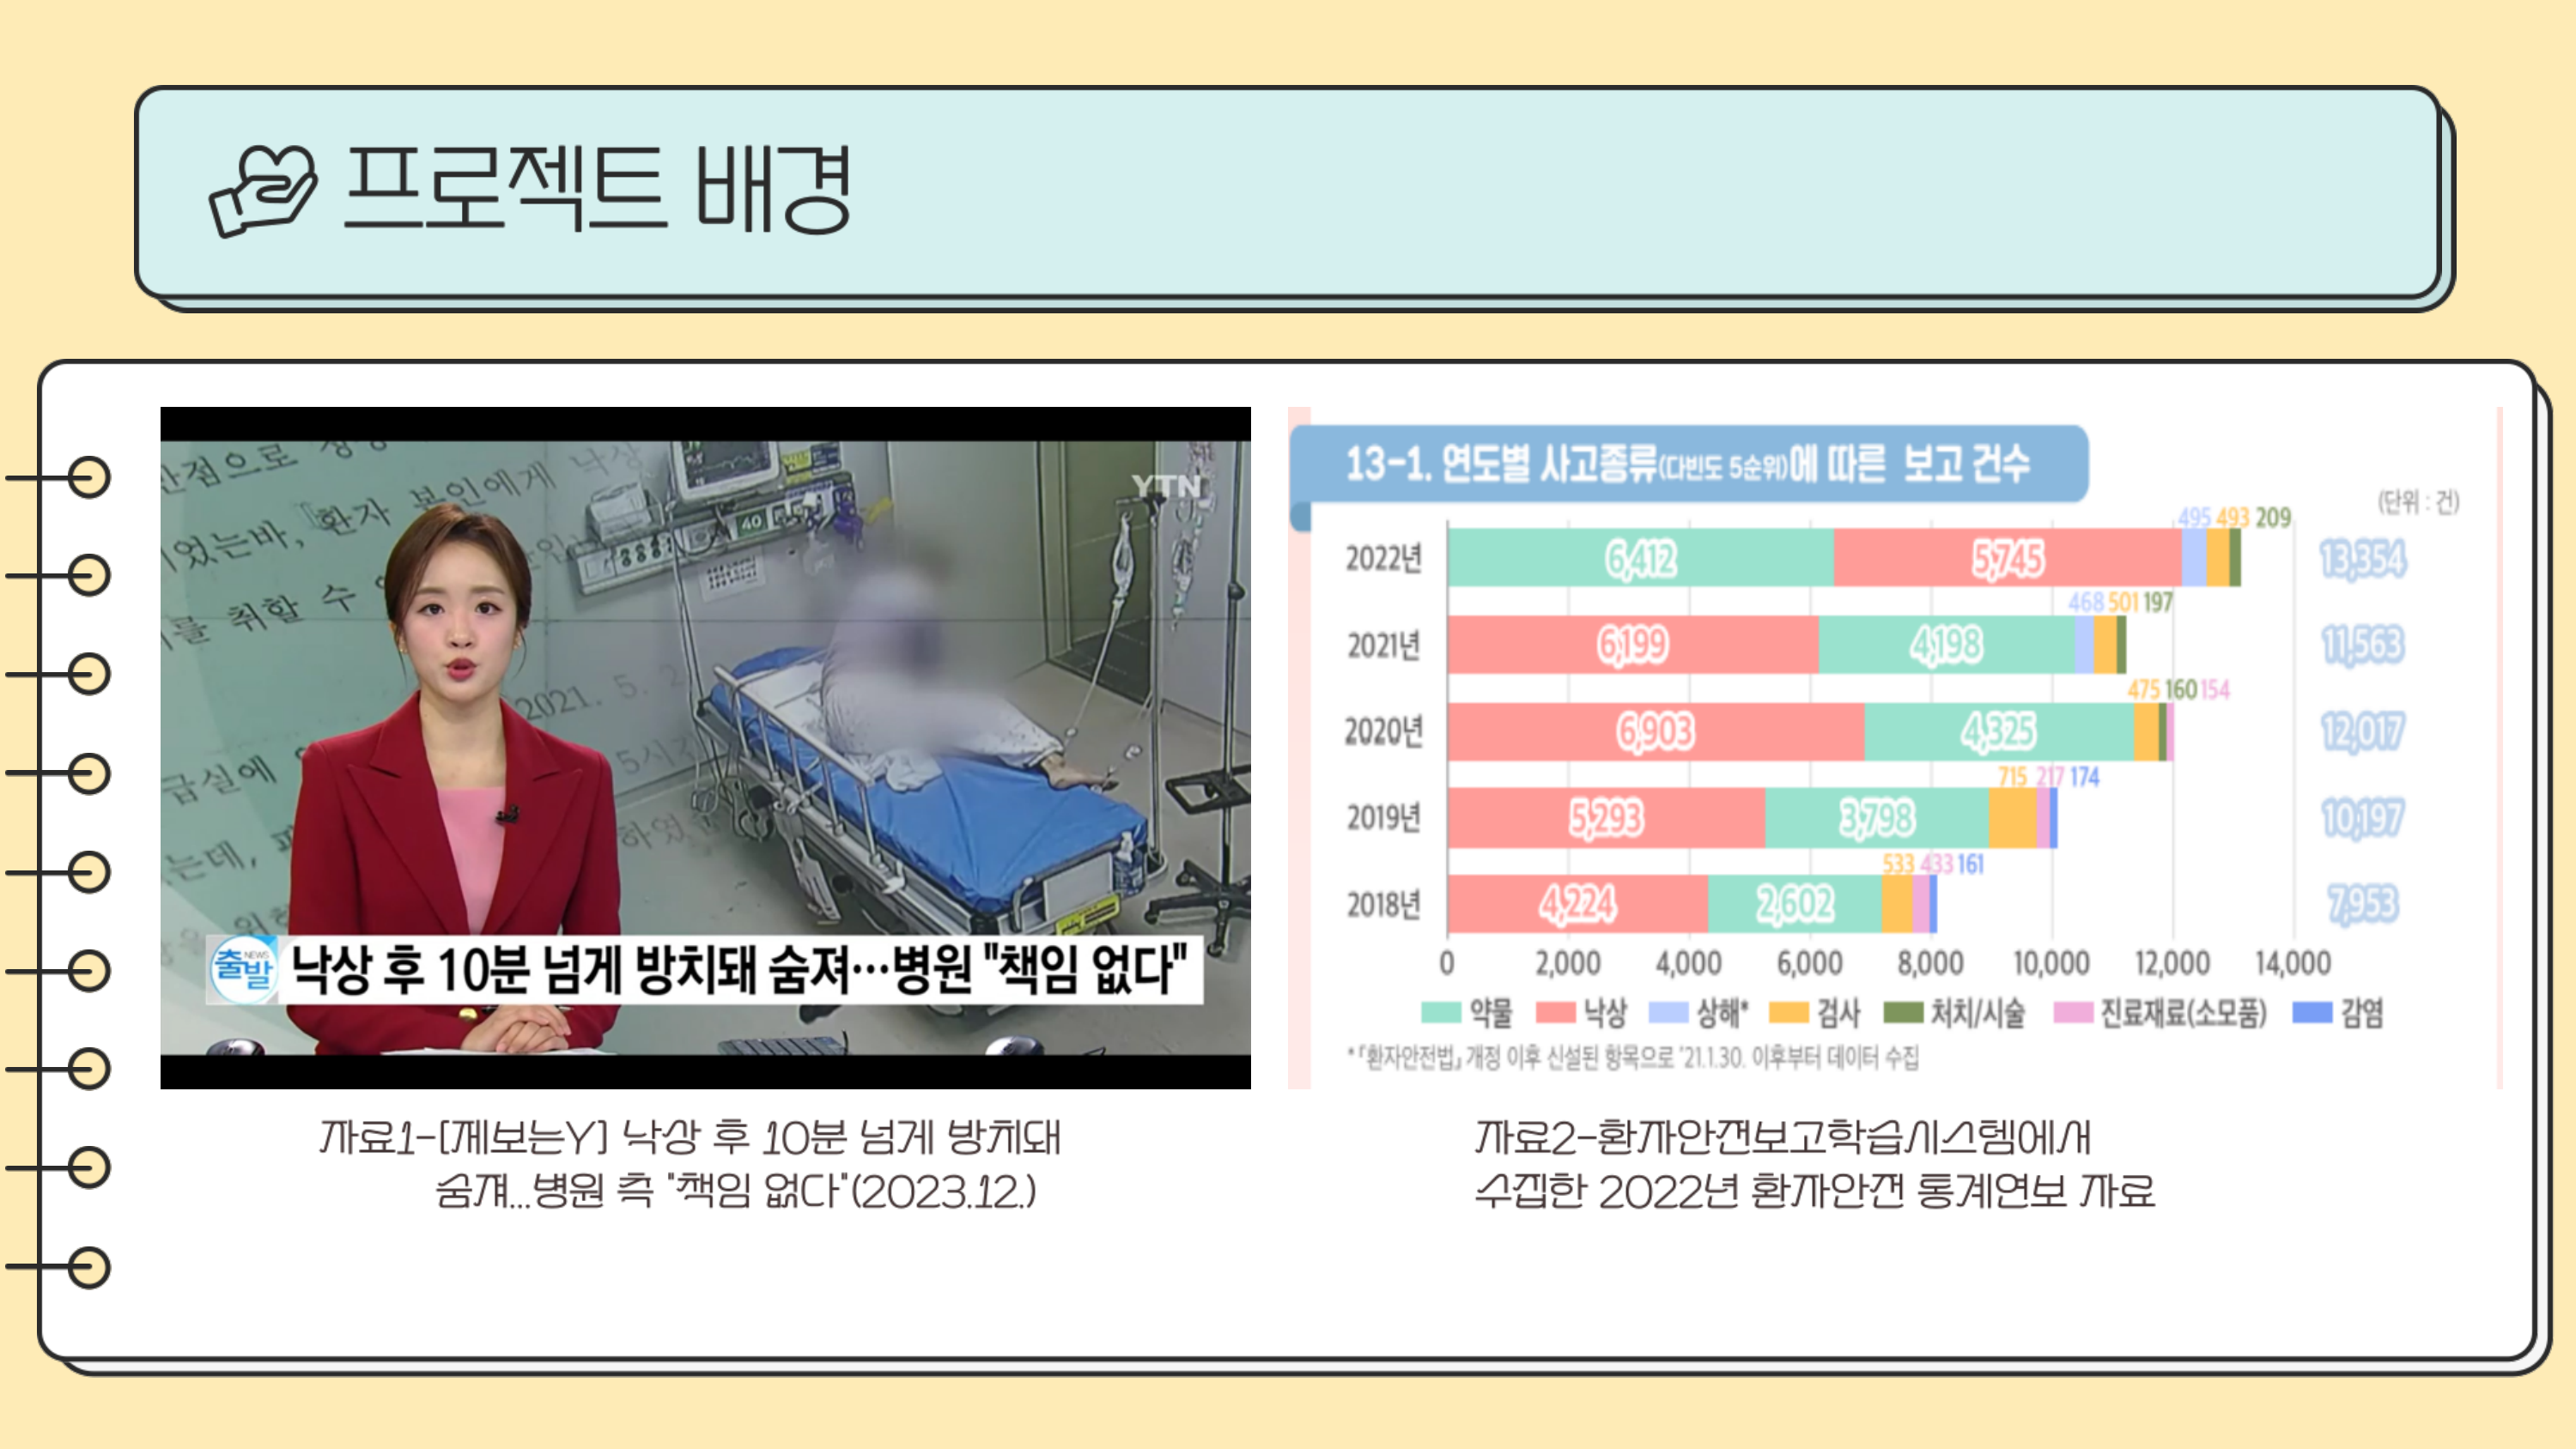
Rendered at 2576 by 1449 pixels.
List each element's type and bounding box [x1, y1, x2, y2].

picture [4, 359, 2555, 1378]
picture [133, 78, 2457, 353]
